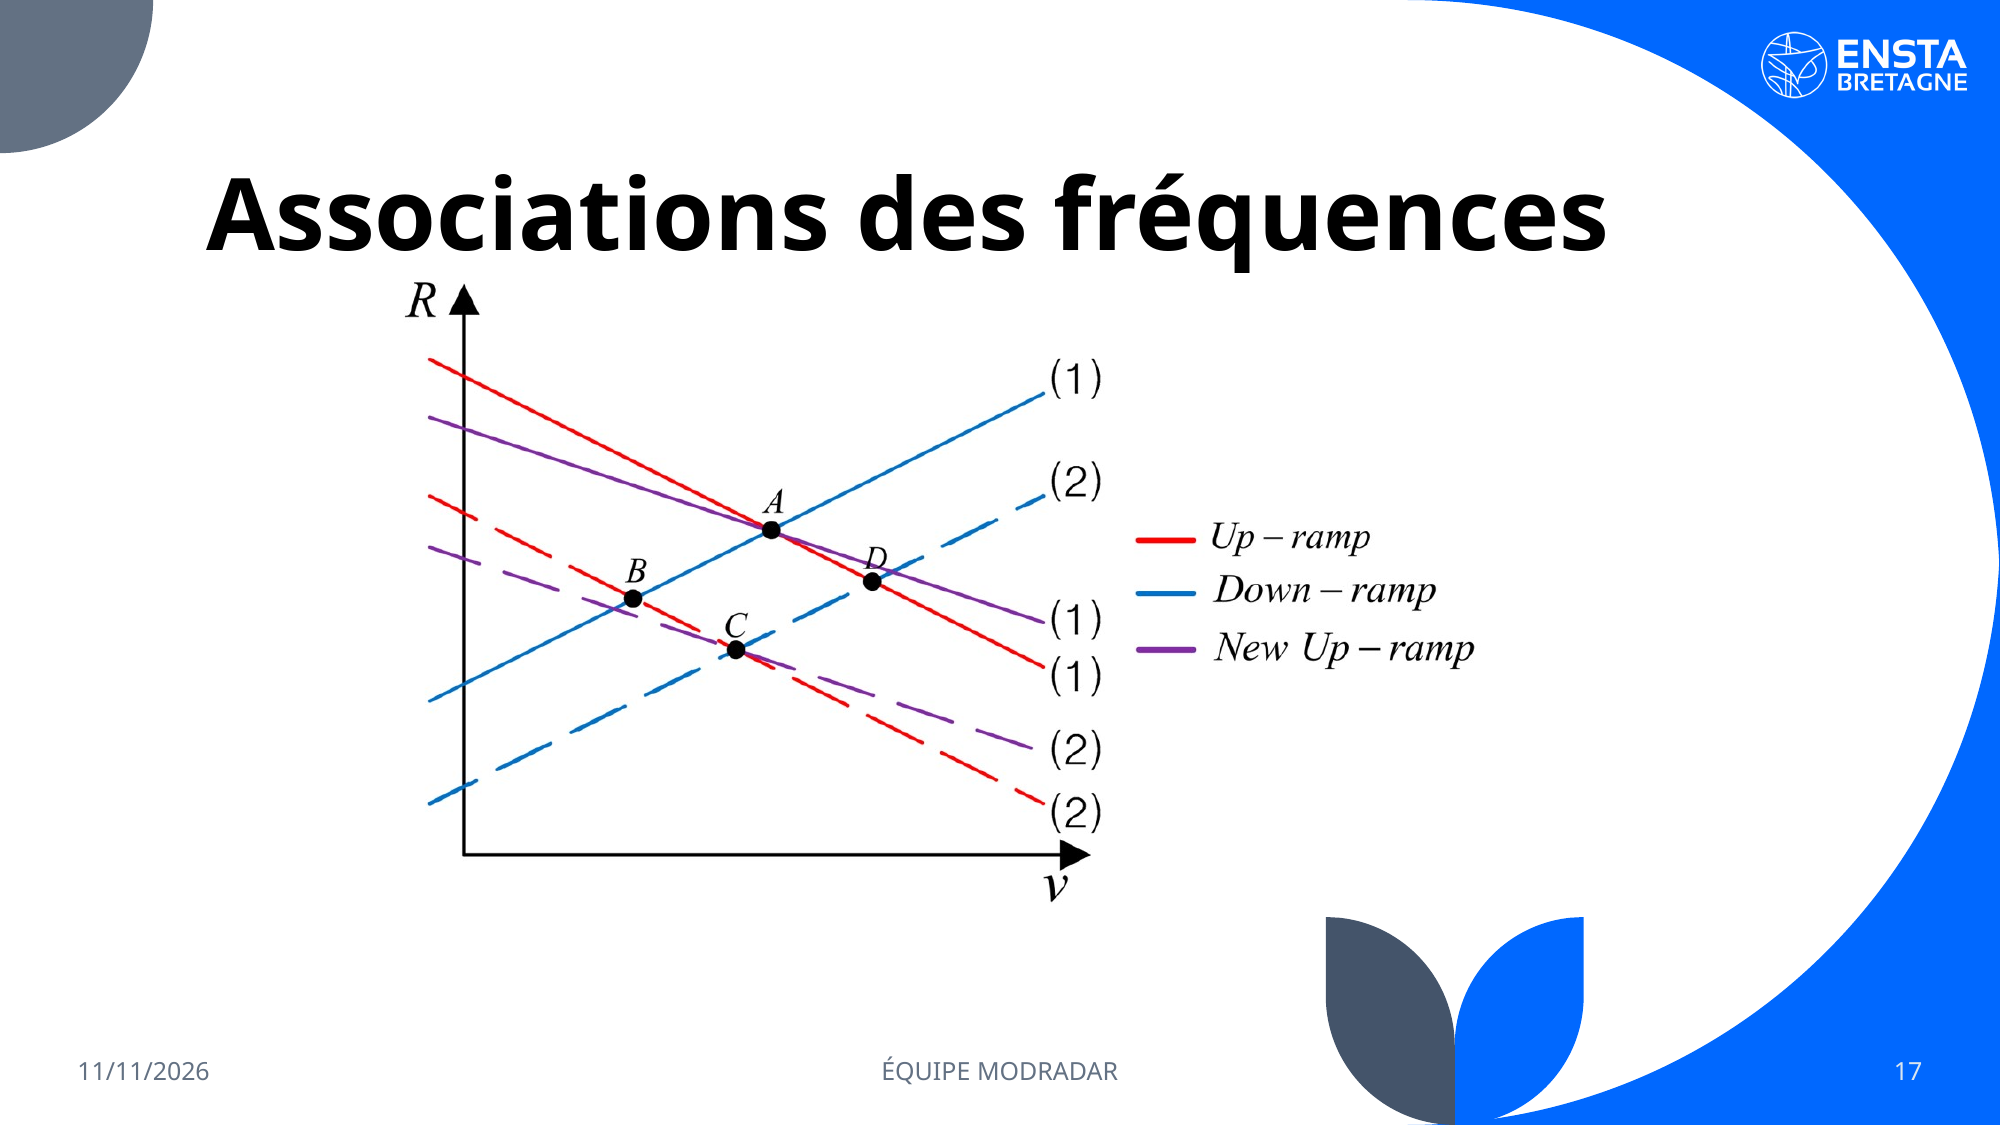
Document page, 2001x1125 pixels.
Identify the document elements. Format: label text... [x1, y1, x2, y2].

title Associations des fréquences [191, 62, 1796, 280]
picture [1753, 22, 1975, 108]
slide_number 17 [1665, 1042, 1938, 1103]
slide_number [62, 1042, 513, 1103]
footer ÉQUIPE MODRADAR [662, 1042, 1338, 1103]
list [395, 273, 1484, 911]
